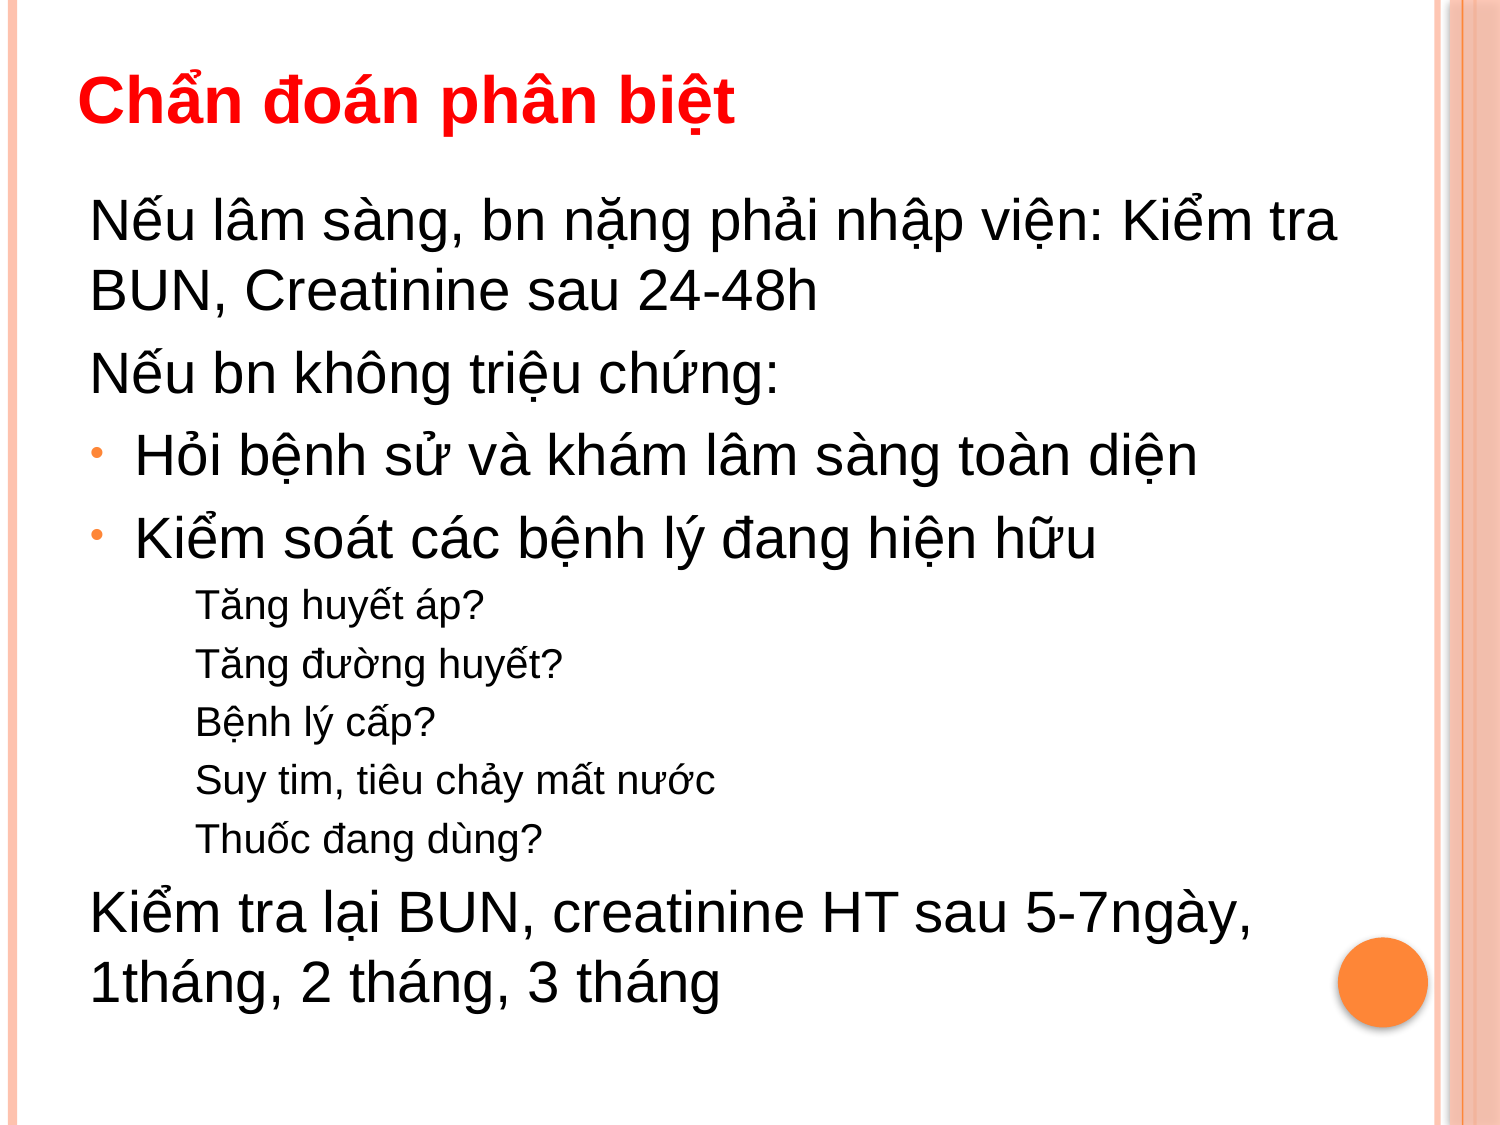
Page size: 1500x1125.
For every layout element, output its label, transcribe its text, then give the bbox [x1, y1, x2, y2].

text_box Chẩn đoán phân biệt [62, 49, 1163, 145]
list Nếu lâm sàng, bn nặng phải nhập viện: Kiểm tra BUN, Creatinine sau 24-48h Nếu bn không triệu chứng: Hỏi bệnh sử và khám lâm sàng toàn diện Kiểm soát các bệnh lý đang hiện hữu Tăng huyết áp? Tăng đường huyết? Bệnh lý cấp? Suy tim, tiêu chảy mất nước Thuốc đang dùng? Kiểm tra lại BUN, creatinine HT sau 5-7ngày, 1tháng, 2 tháng, 3 tháng [75, 174, 1438, 1075]
